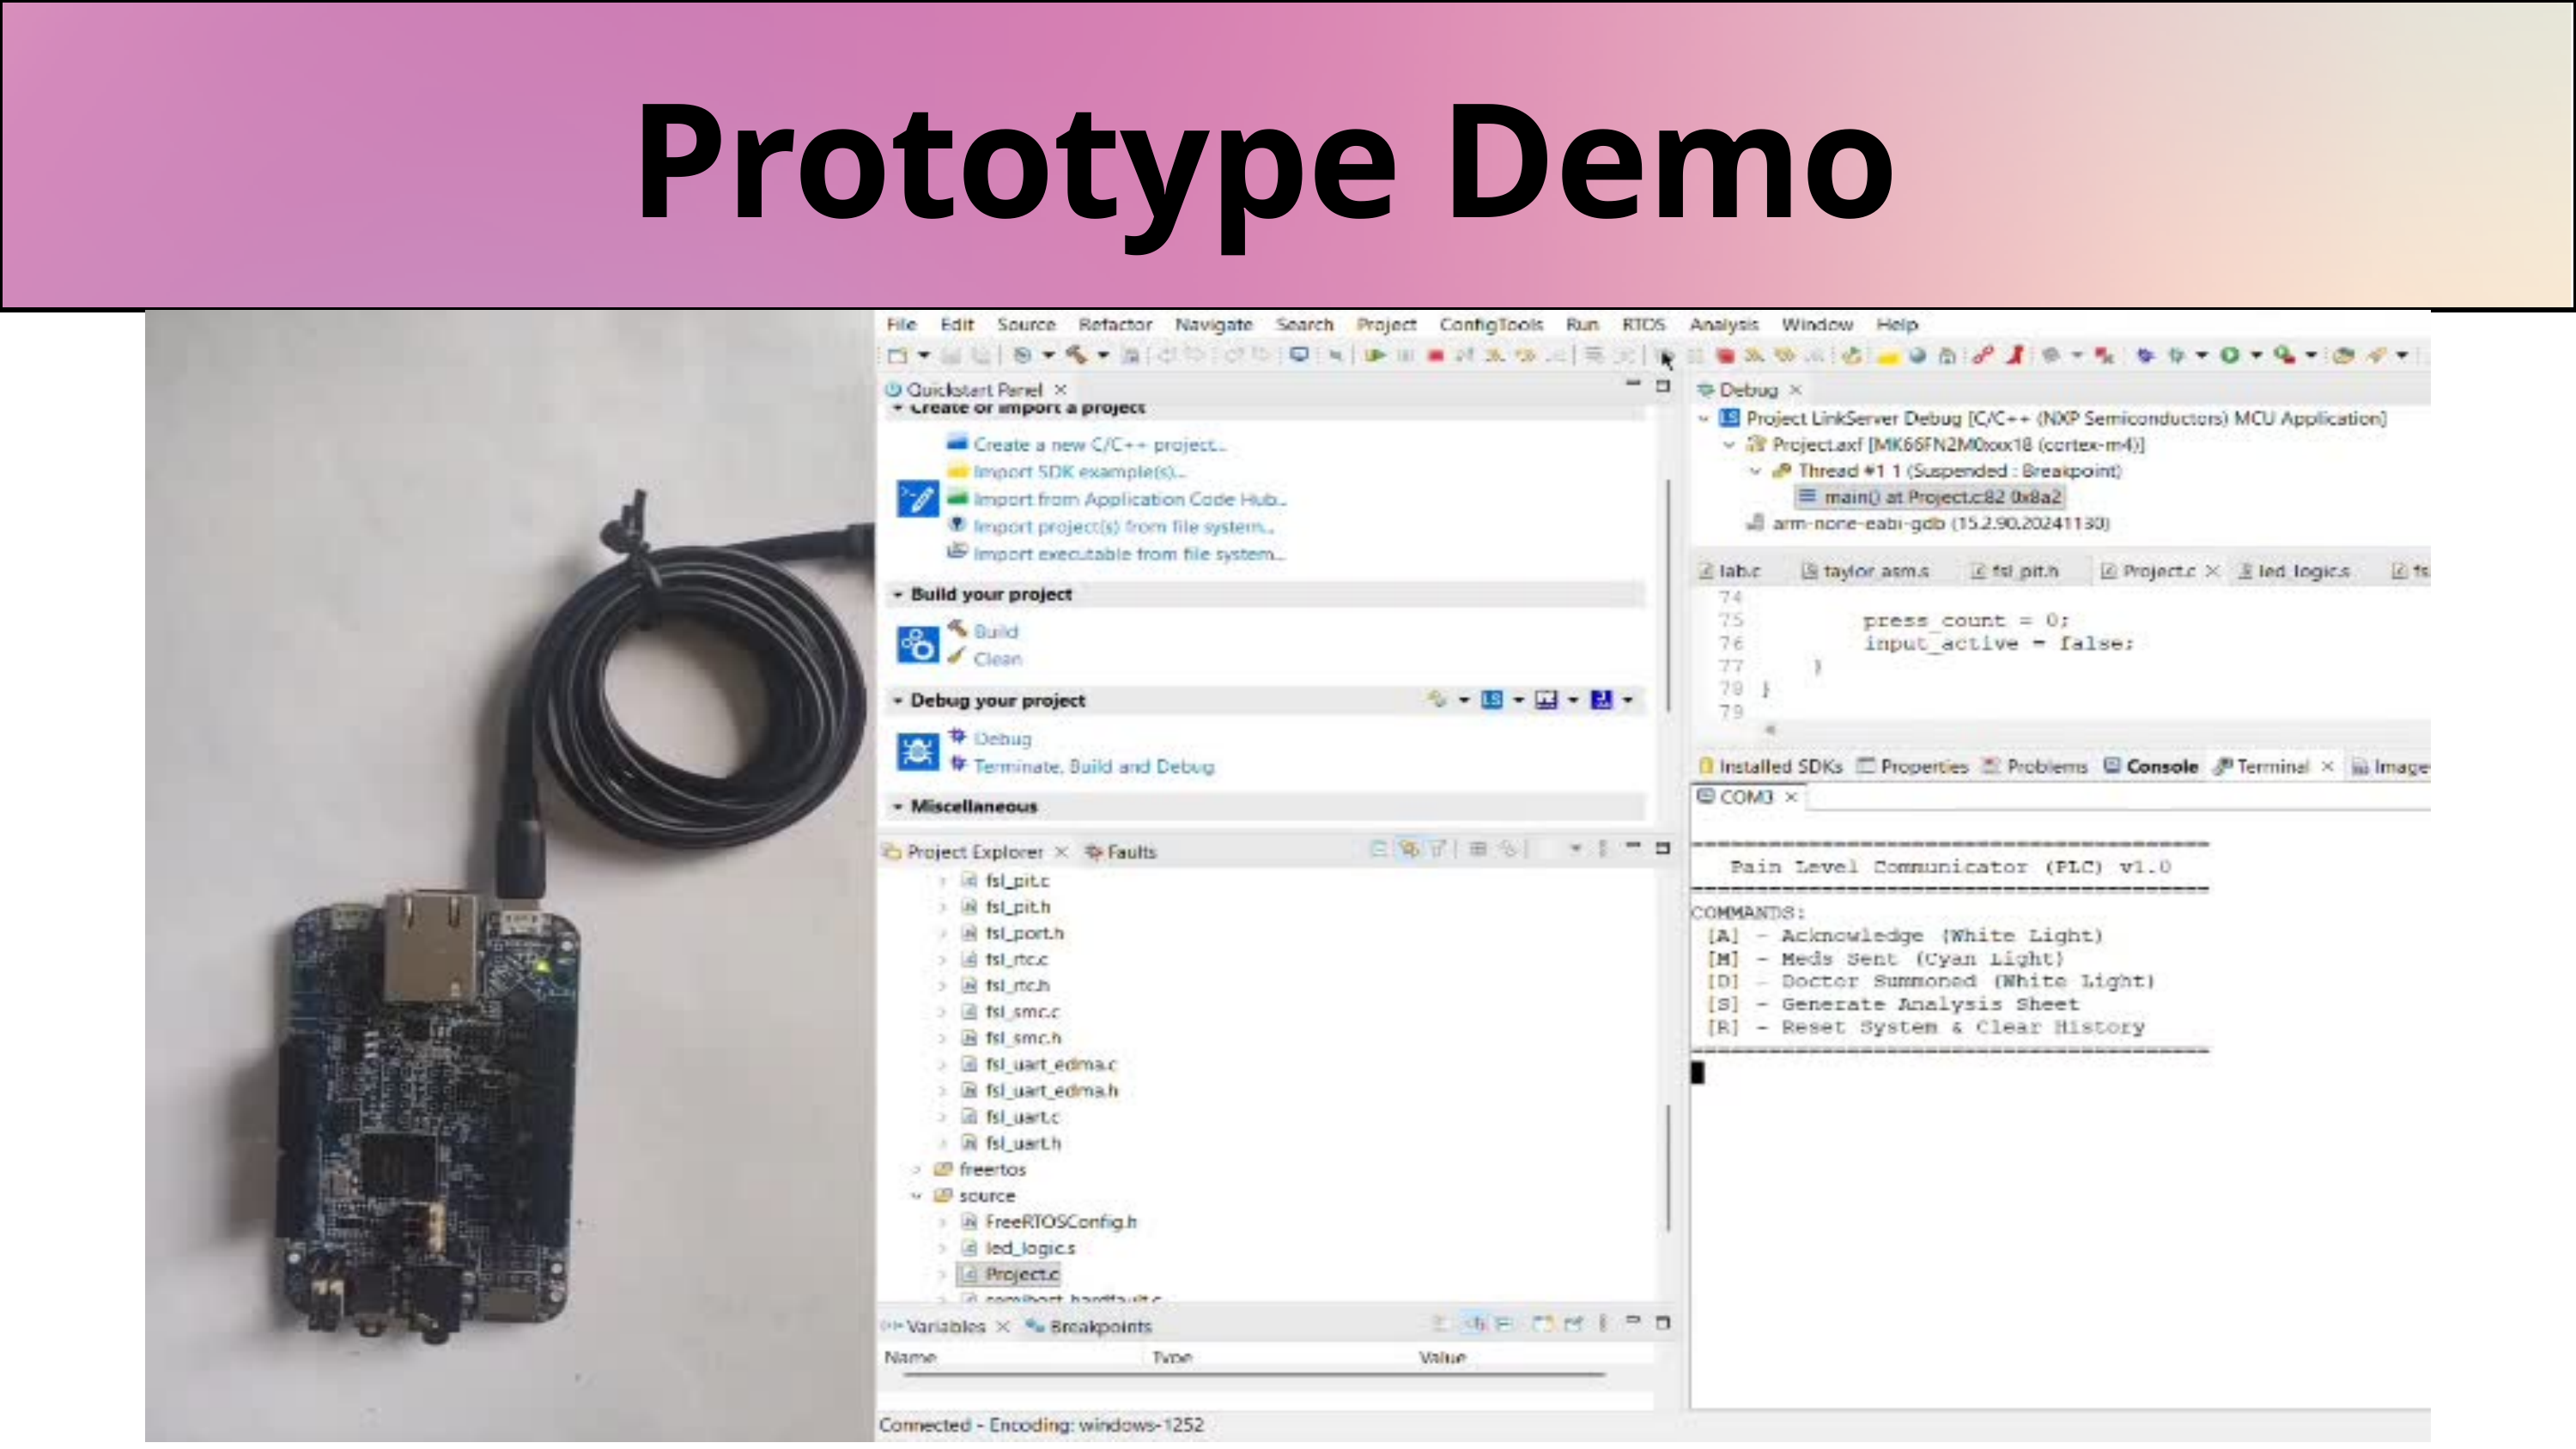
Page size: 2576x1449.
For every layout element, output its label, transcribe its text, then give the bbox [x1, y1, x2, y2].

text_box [144, 309, 2432, 1443]
text_box Prototype Demo [215, 58, 2313, 250]
text_box [0, 0, 2576, 311]
